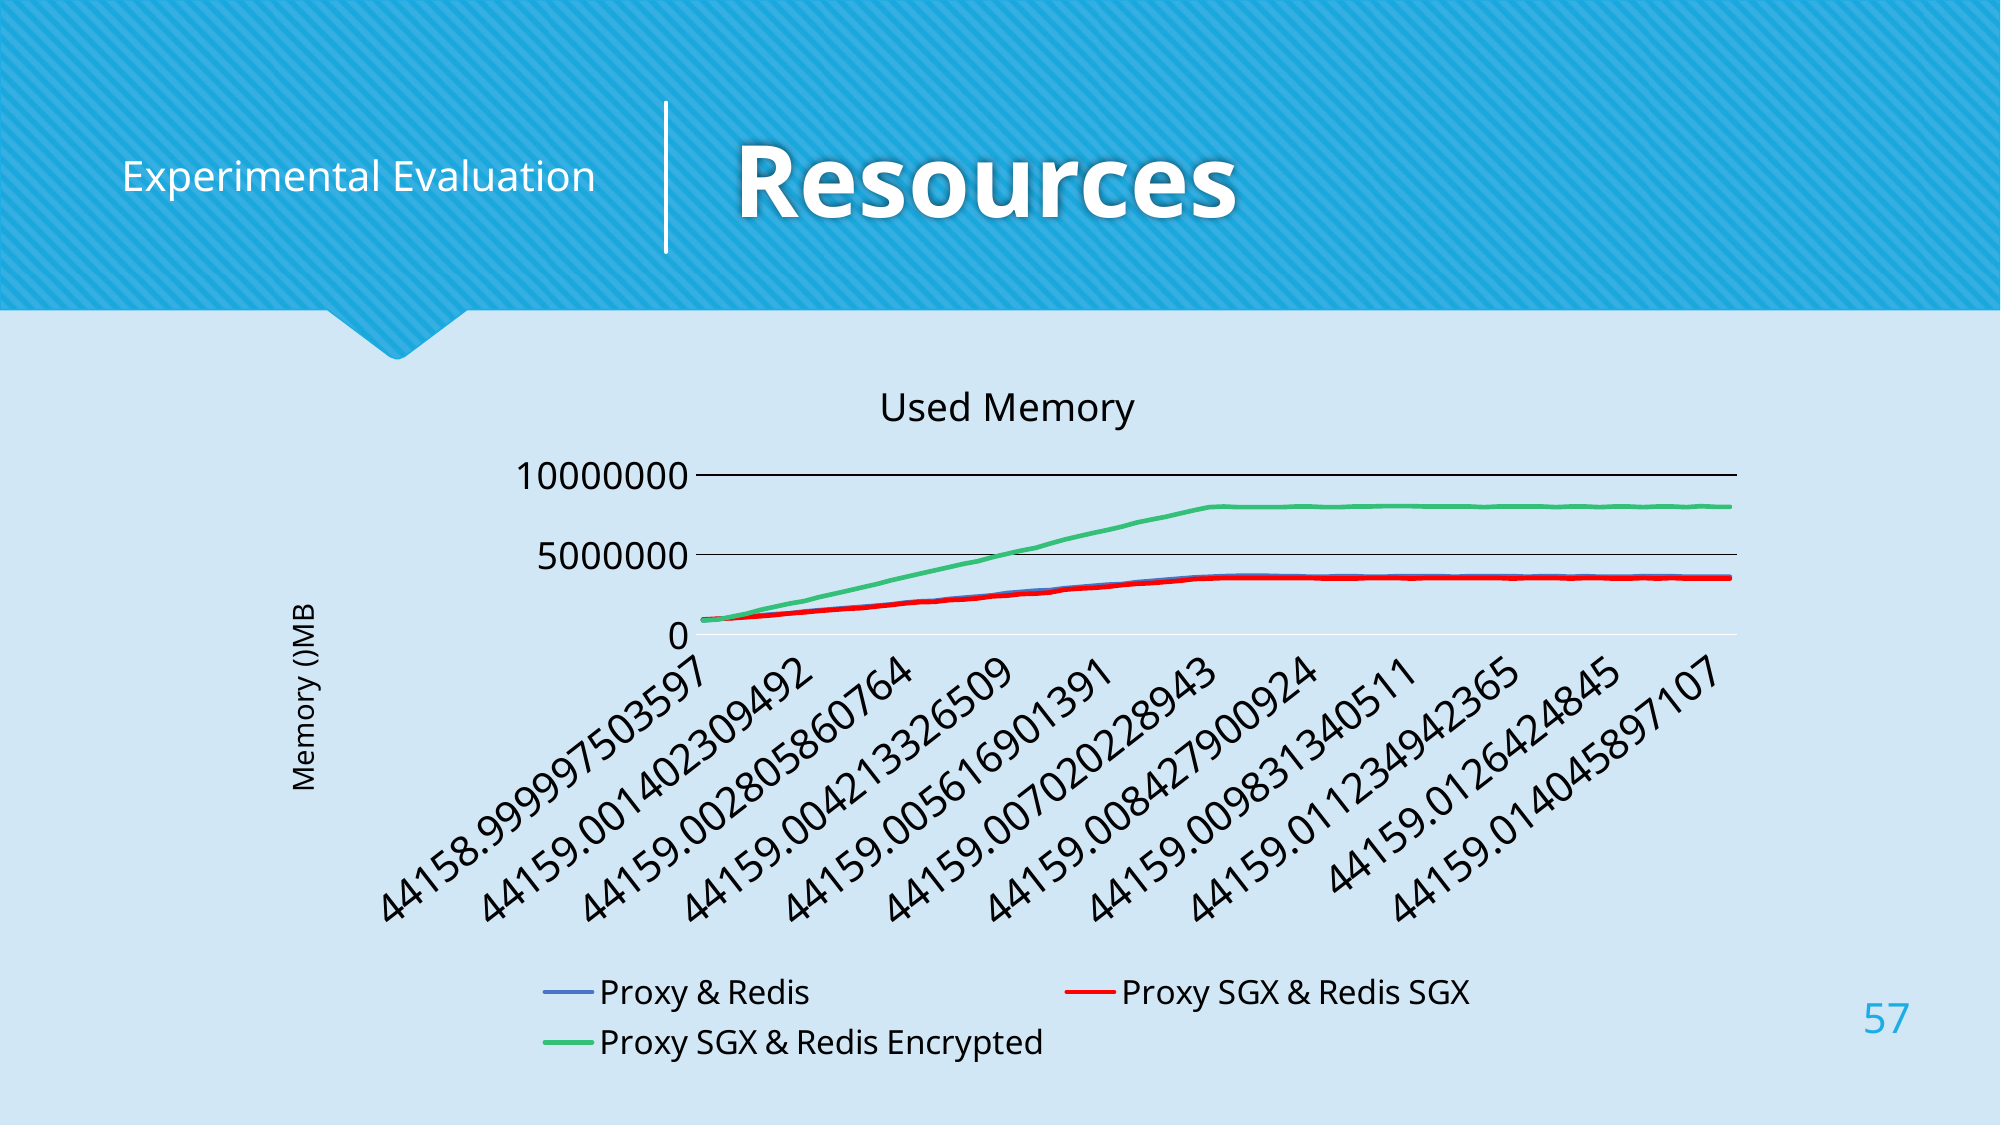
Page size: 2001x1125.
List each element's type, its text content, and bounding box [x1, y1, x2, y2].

chart [247, 345, 1768, 1072]
text_box Experimental Evaluation [31, 74, 612, 282]
title Resources [718, 74, 1888, 282]
slide_number 57 [1768, 970, 1926, 1051]
